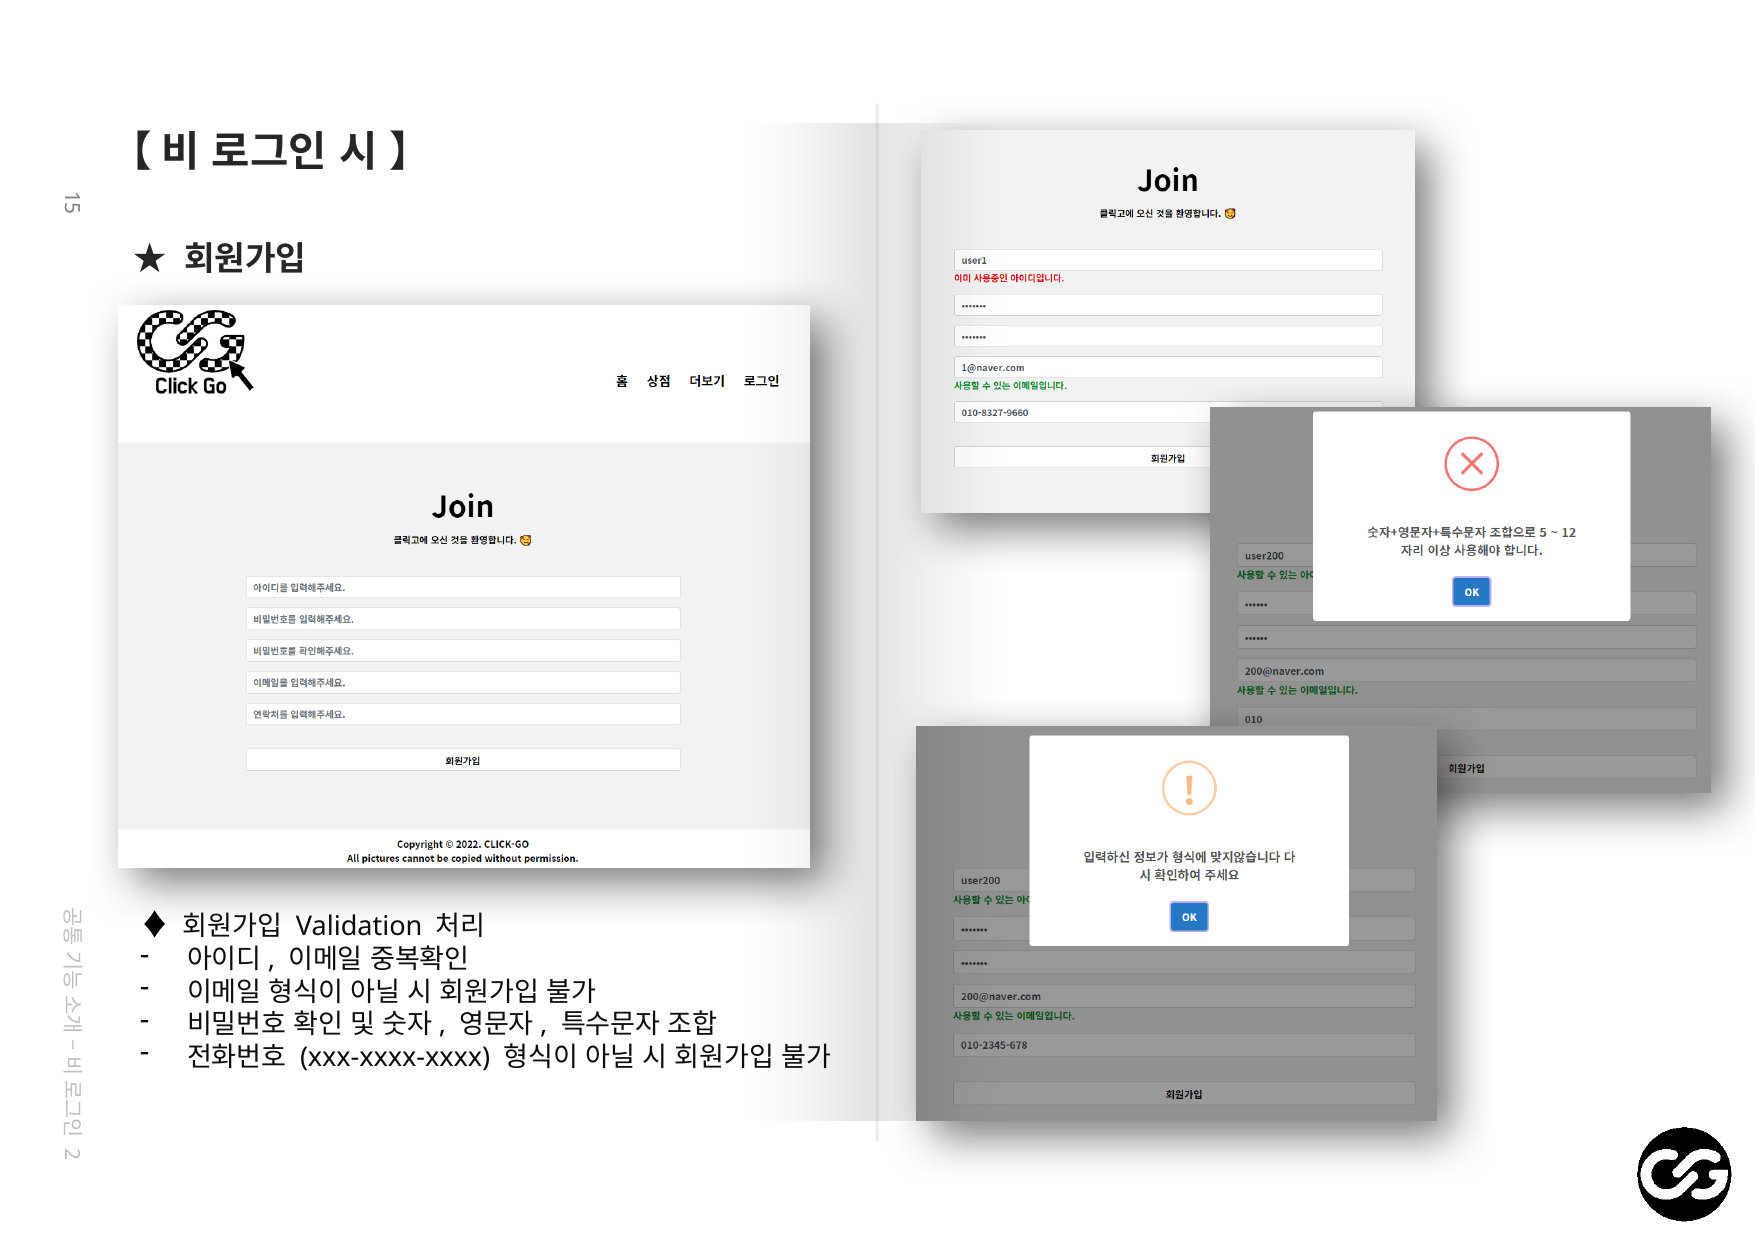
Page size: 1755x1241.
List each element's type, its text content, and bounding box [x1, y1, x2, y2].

picture [118, 305, 743, 869]
picture [1635, 1126, 1732, 1223]
text_box ★ 회원가입 [119, 229, 329, 285]
text_box 공통 기능 소개 – 비 로그인 2 [53, 893, 94, 1176]
text_box 15 [53, 176, 94, 230]
text_box ♦ 회원가입 Validation 처리 아이디, 이메일 중복확인 이메일 형식이 아닐 시 회원가입 불가 비밀번호 확인 및 숫자, 영문자, 특수문자 조합 전화번호 (xxx-xxxx-xxxx) 형식이 아닐 시 회원가입 불가 [125, 905, 738, 1079]
picture [1012, 129, 1711, 1122]
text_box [743, 102, 1012, 1142]
text_box 【 비 로그인 시 】 [95, 117, 446, 183]
